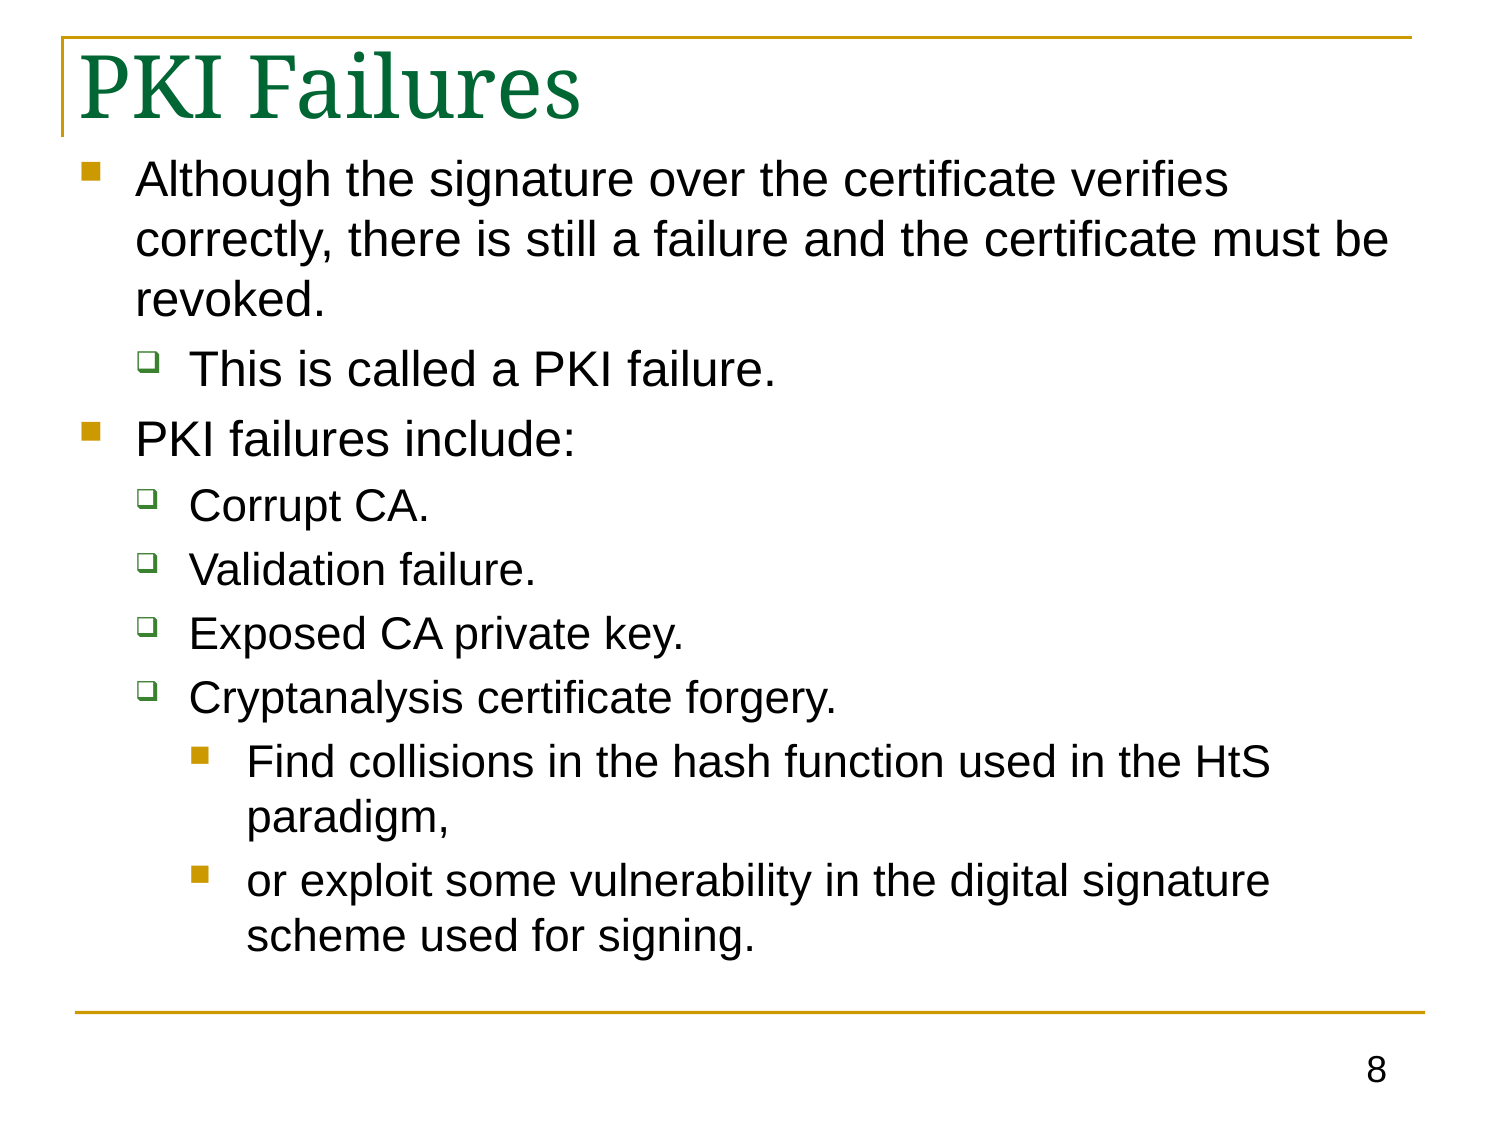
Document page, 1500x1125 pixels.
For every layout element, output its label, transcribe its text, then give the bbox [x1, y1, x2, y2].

list Although the signature over the certificate verifies correctly, there is still a failure and the certificate must be revoked. This is called a PKI failure. PKI failures include: Corrupt CA. Validation failure. Exposed CA private key. Cryptanalysis certificate forgery. Find collisions in the hash function used in the HtS paradigm, or exploit some vulnerability in the digital signature scheme used for signing. [63, 138, 1452, 998]
text_box 8 [1351, 1023, 1424, 1098]
title PKI Failures [63, 23, 1425, 117]
